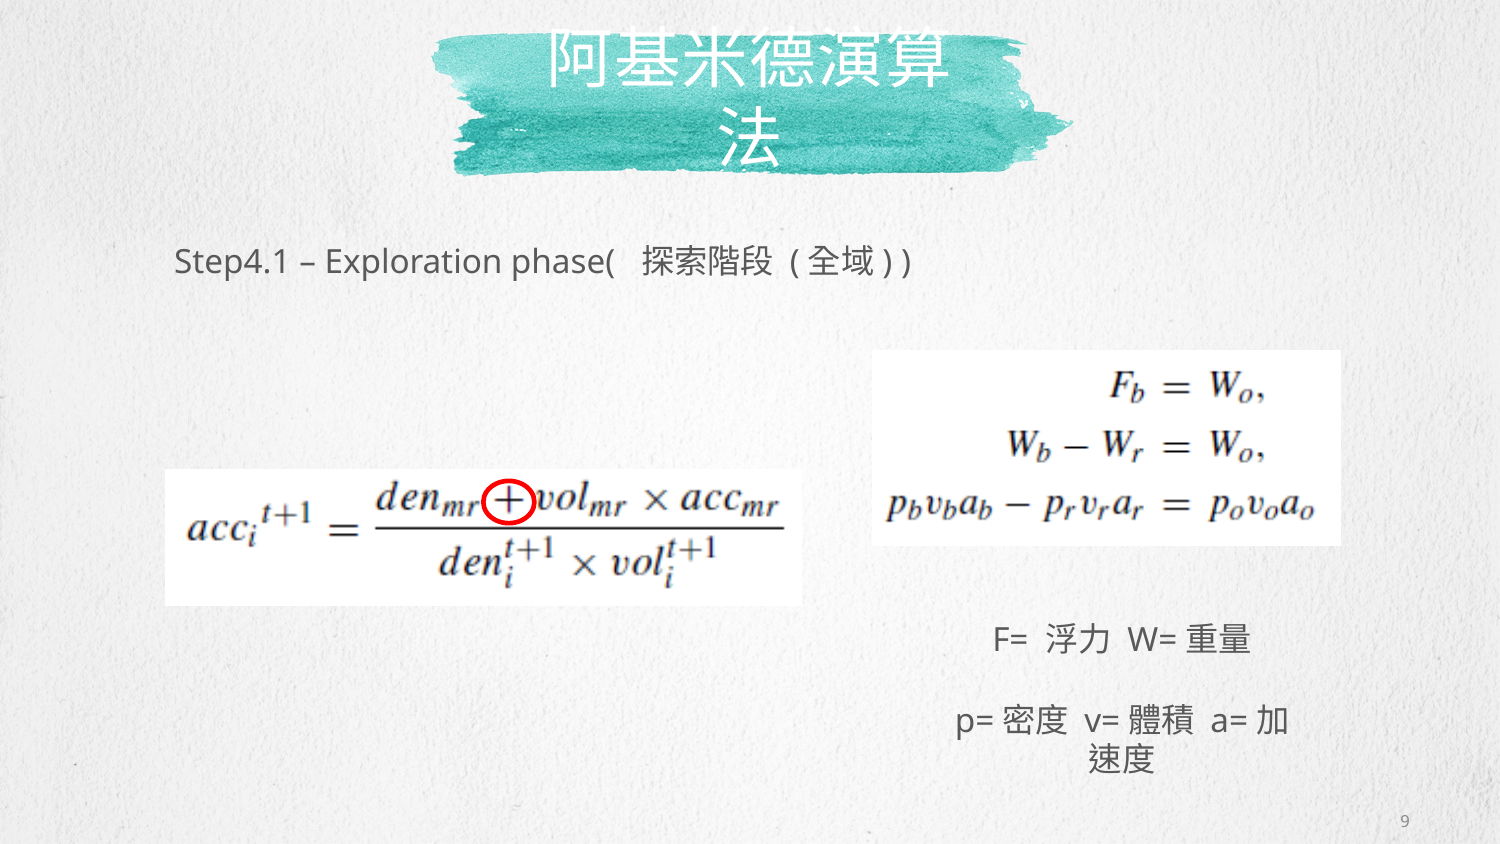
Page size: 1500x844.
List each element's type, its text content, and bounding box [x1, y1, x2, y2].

picture [0, 0, 1500, 844]
text_box F= 浮力 W=重量 p=密度 v=體積 a=加速度 [927, 610, 1317, 759]
slide_number 9 [1074, 799, 1425, 844]
text_box Step4.1 – Exploration phase( 探索階段 (全域) ) [159, 232, 1329, 316]
title 阿基米德演算法 [520, 37, 980, 154]
